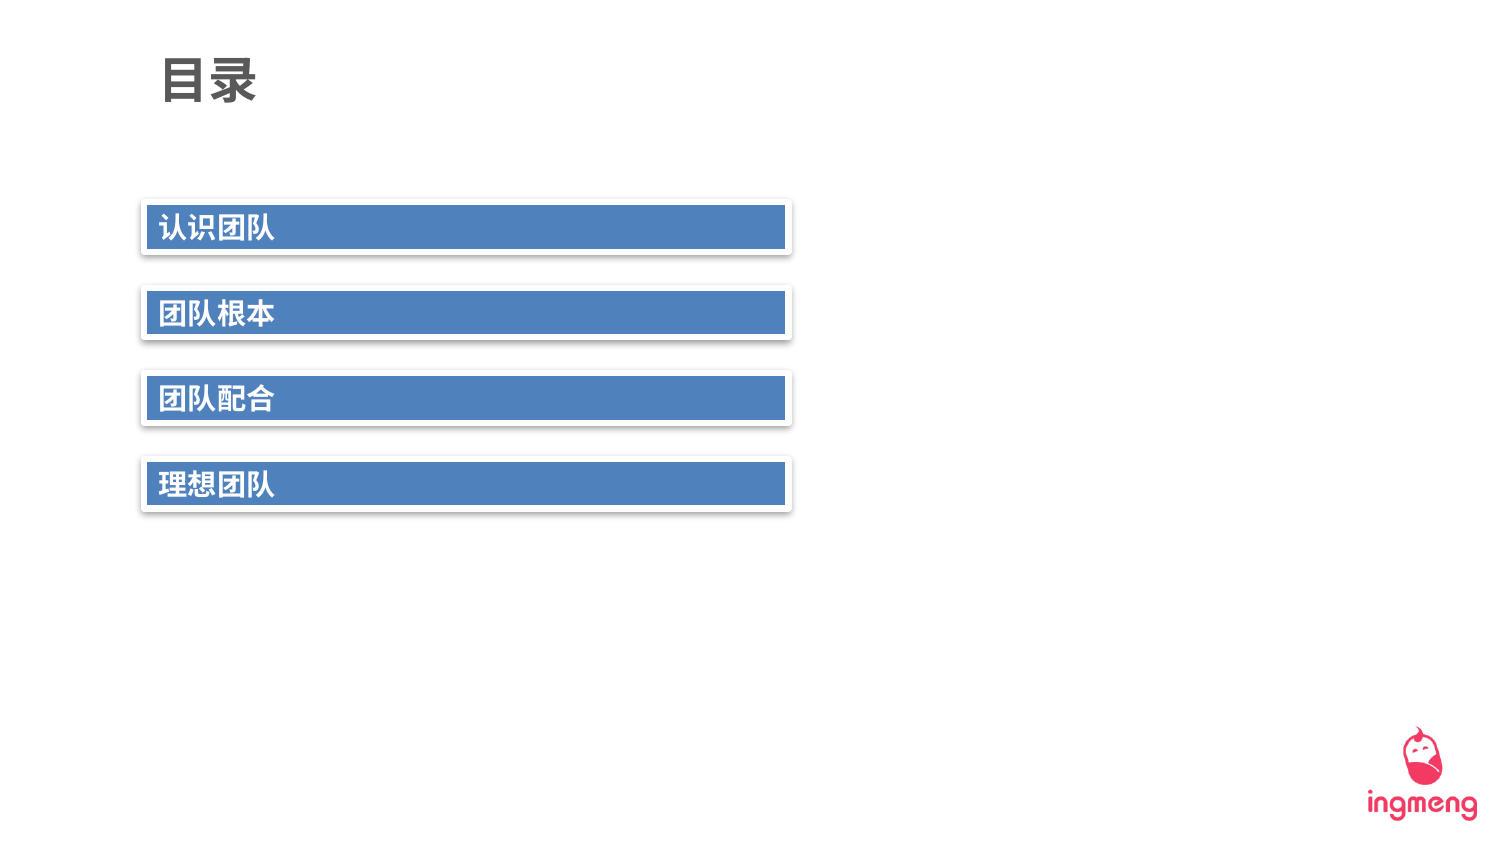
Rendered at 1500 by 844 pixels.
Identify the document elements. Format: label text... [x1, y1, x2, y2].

text_box 目录 [143, 40, 789, 116]
picture [1368, 726, 1477, 821]
text_box 认识团队 [141, 199, 792, 255]
text_box 团队根本 [141, 285, 792, 340]
text_box 团队配合 [141, 370, 792, 426]
text_box 理想团队 [141, 456, 792, 512]
